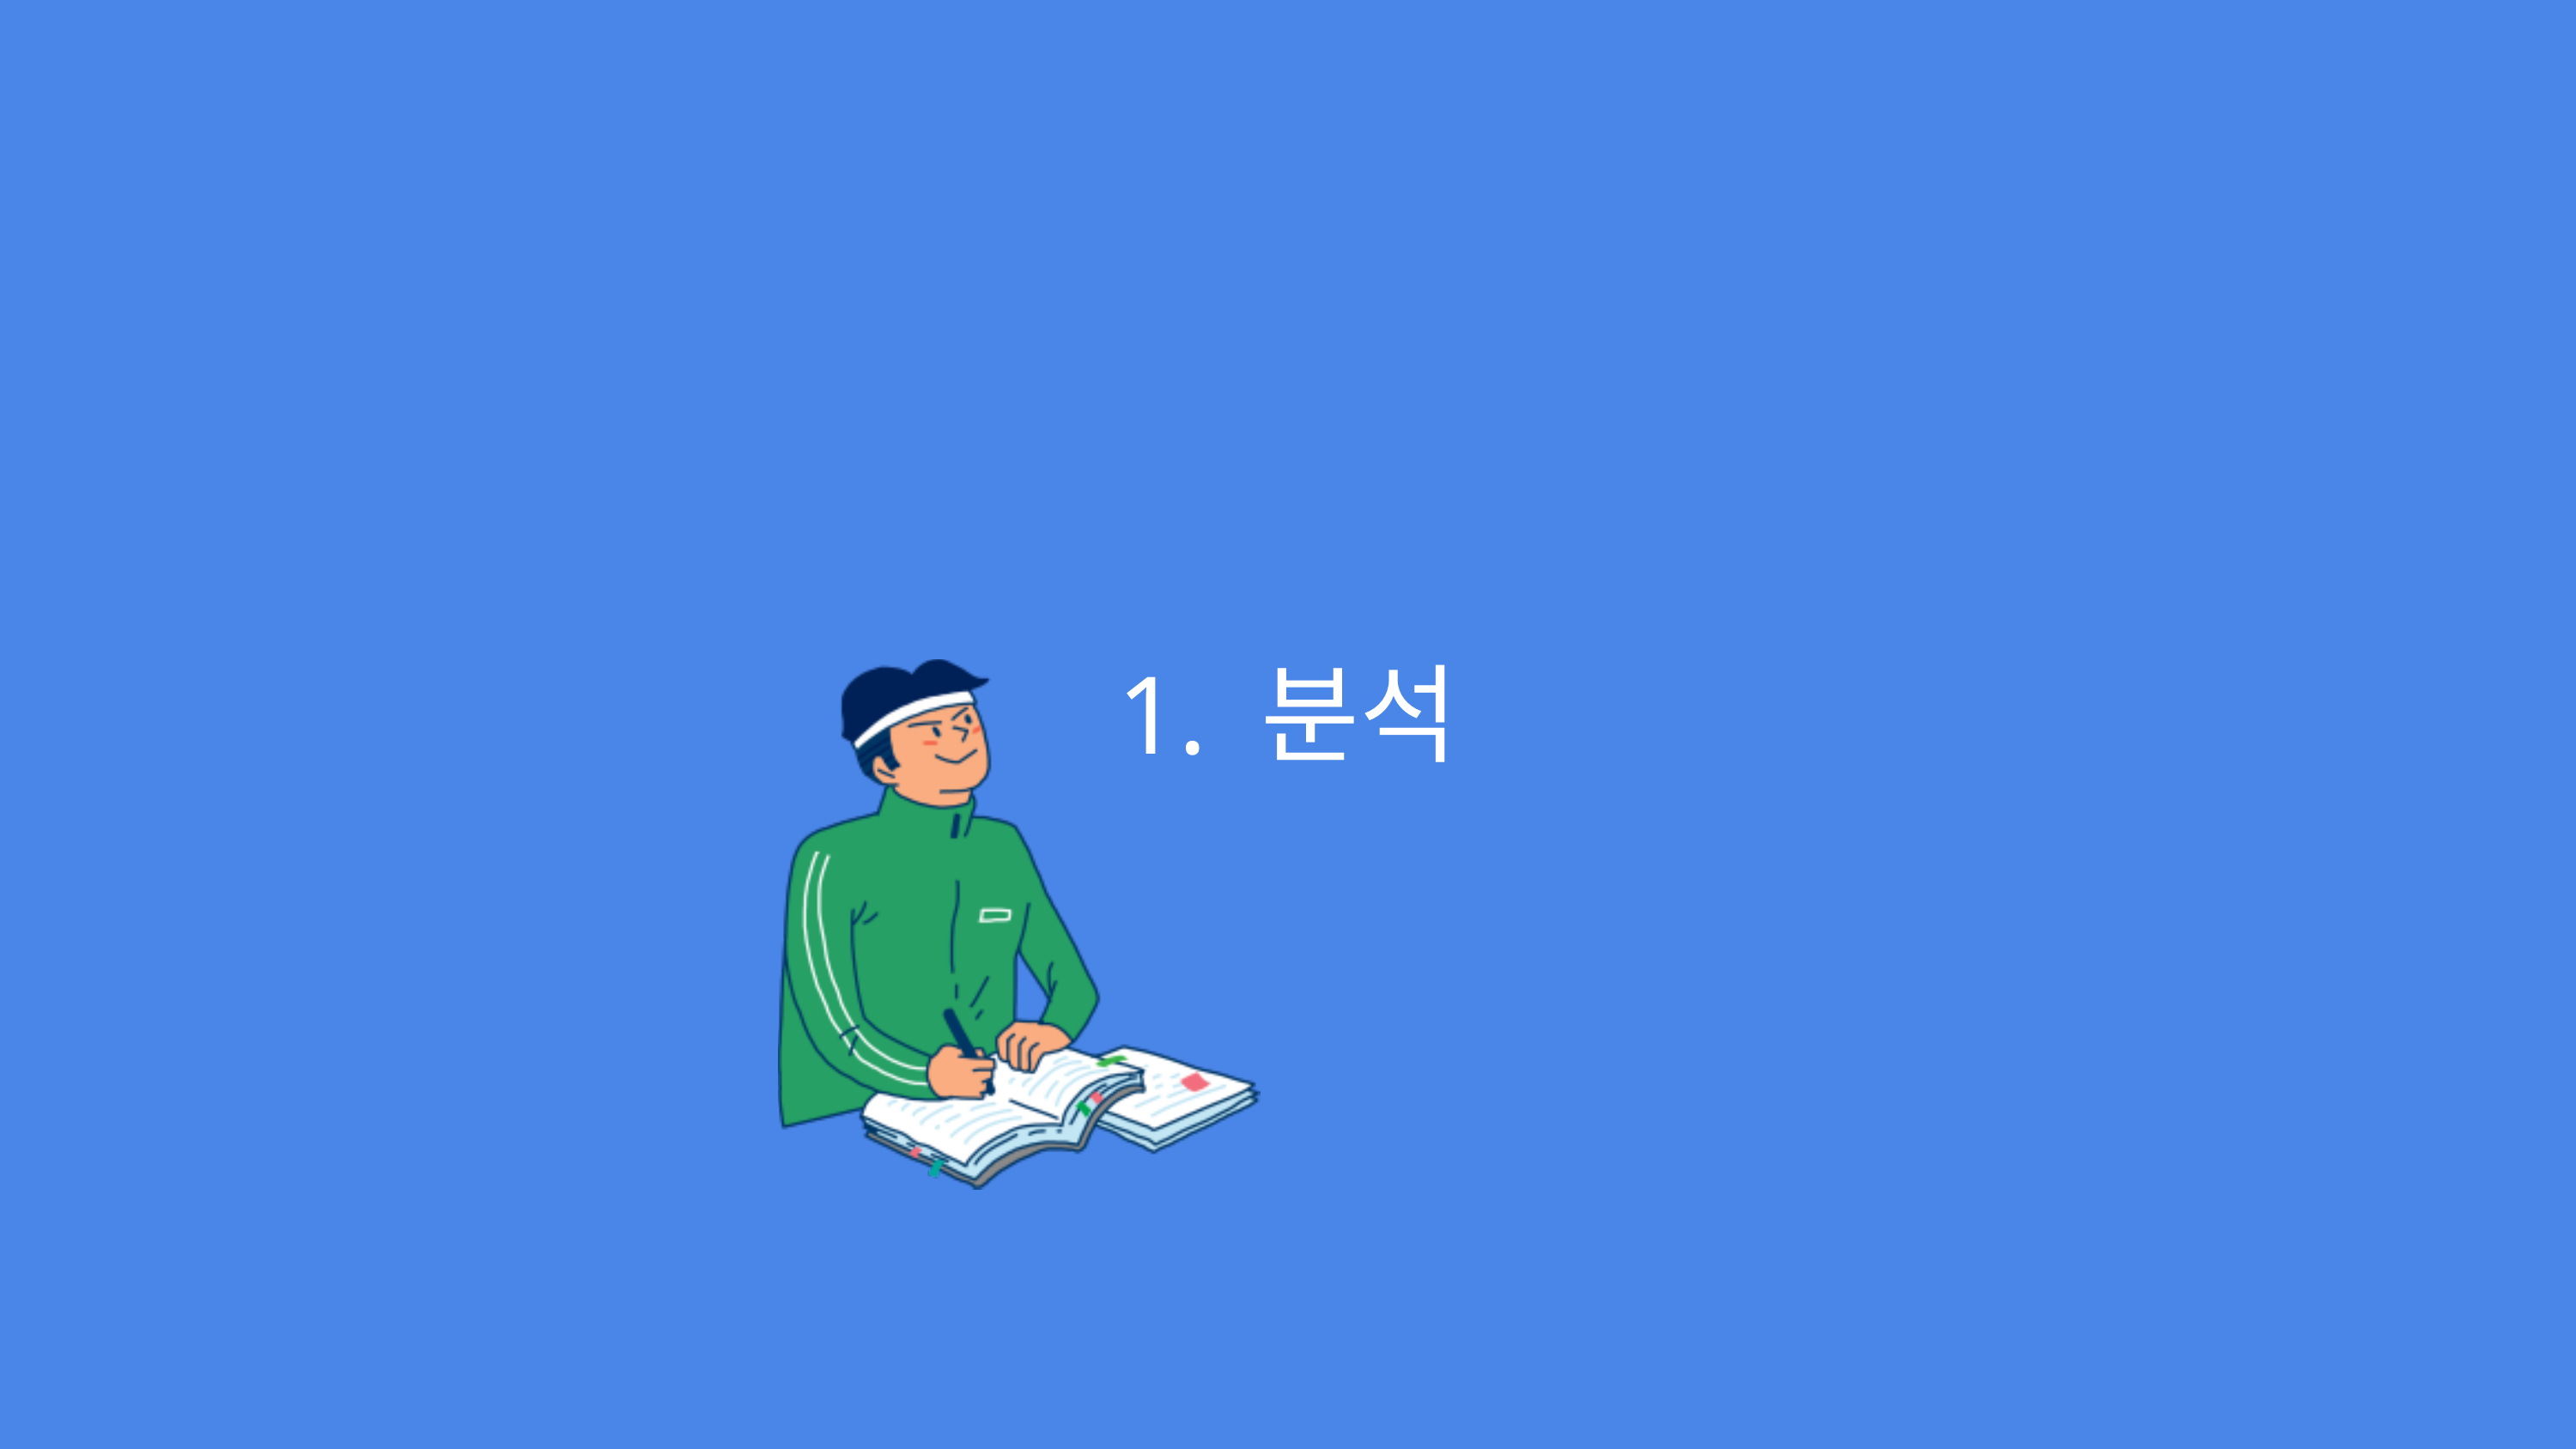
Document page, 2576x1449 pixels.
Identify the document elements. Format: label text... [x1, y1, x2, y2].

title 1. 분석 [740, 594, 1836, 802]
picture [777, 658, 1261, 1190]
